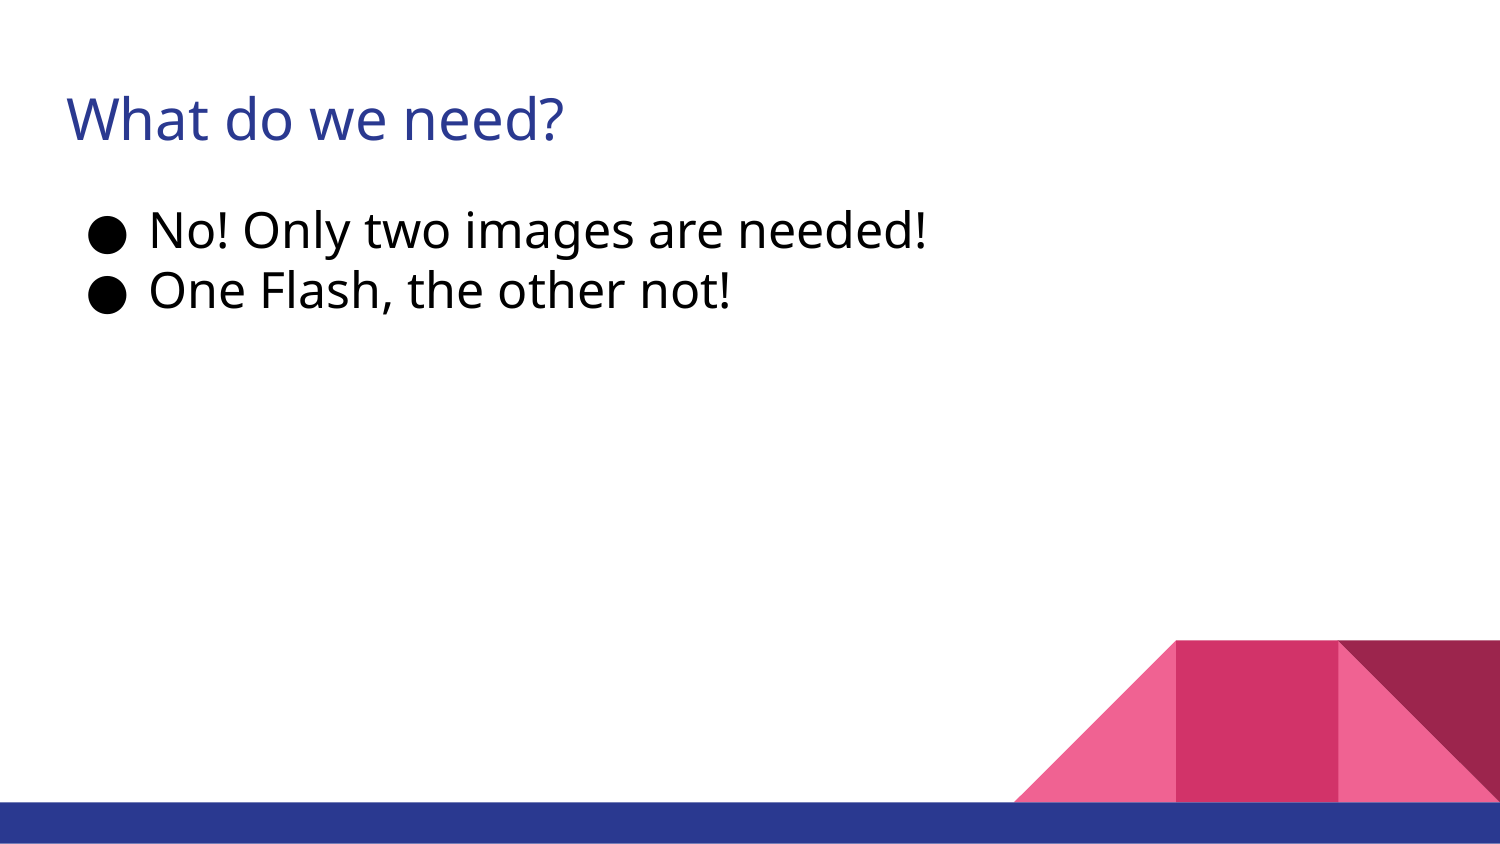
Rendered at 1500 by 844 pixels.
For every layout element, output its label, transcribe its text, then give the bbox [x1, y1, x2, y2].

title What do we need? [51, 67, 1449, 167]
text_box No! Only two images are needed! One Flash, the other not! [58, 183, 1421, 369]
